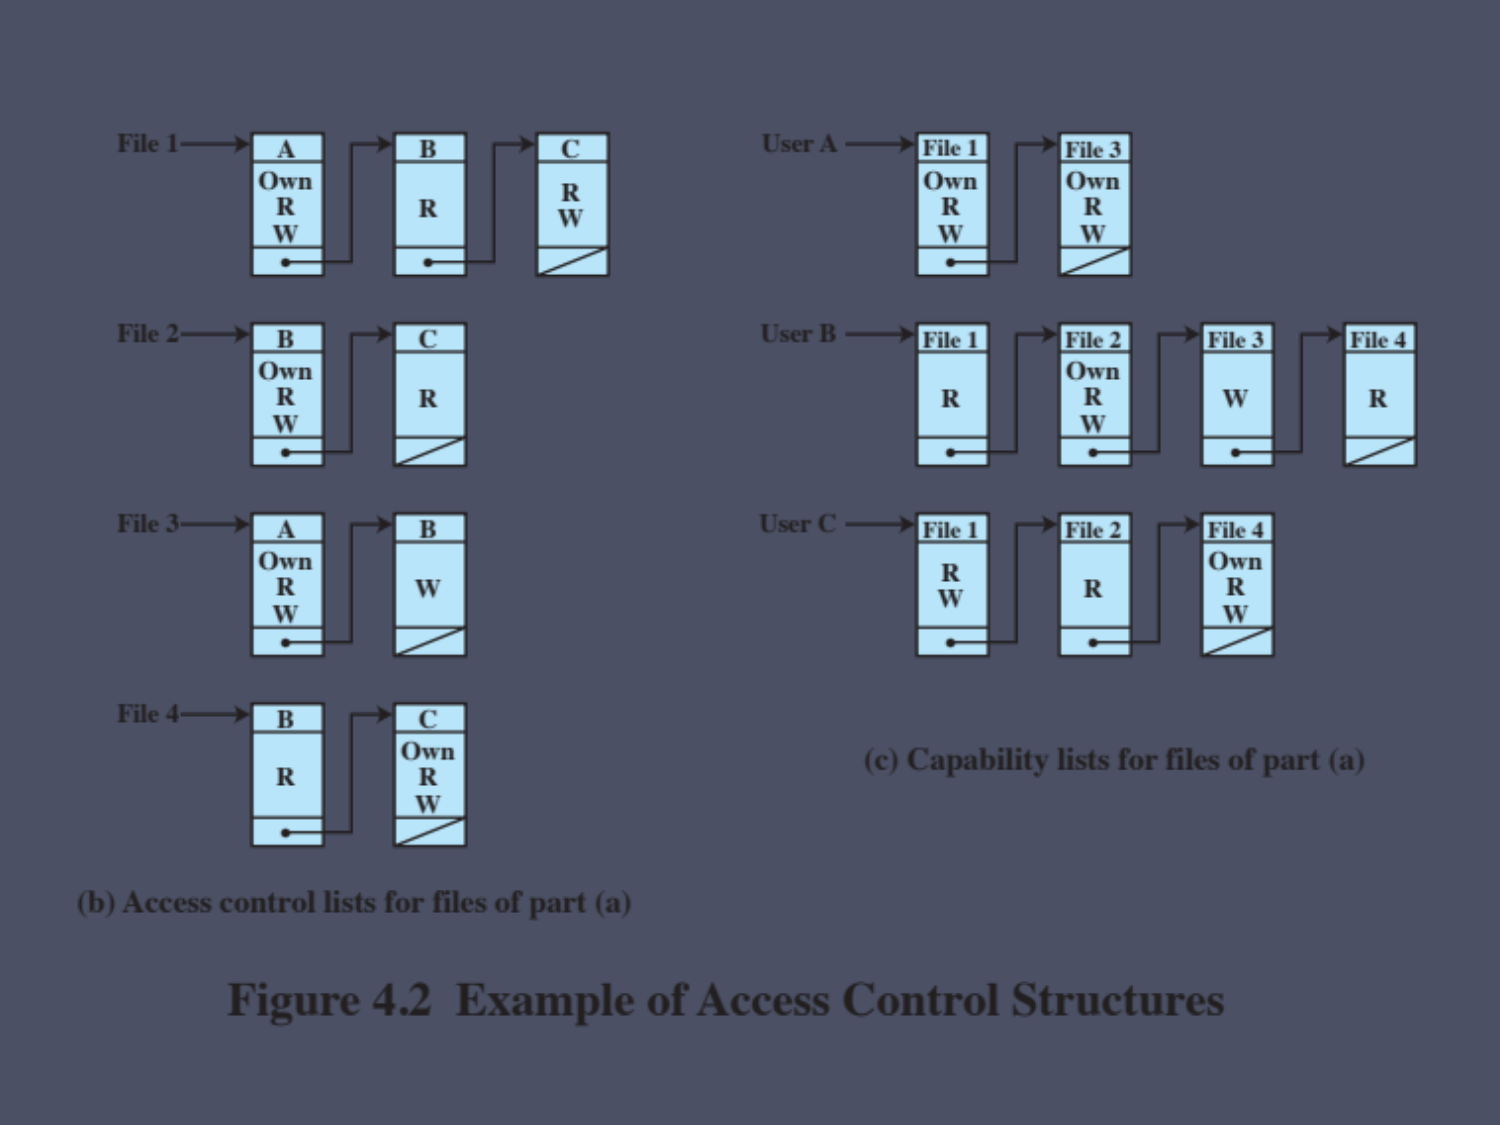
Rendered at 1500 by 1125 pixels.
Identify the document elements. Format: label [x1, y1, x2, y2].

picture [52, 54, 1458, 1083]
